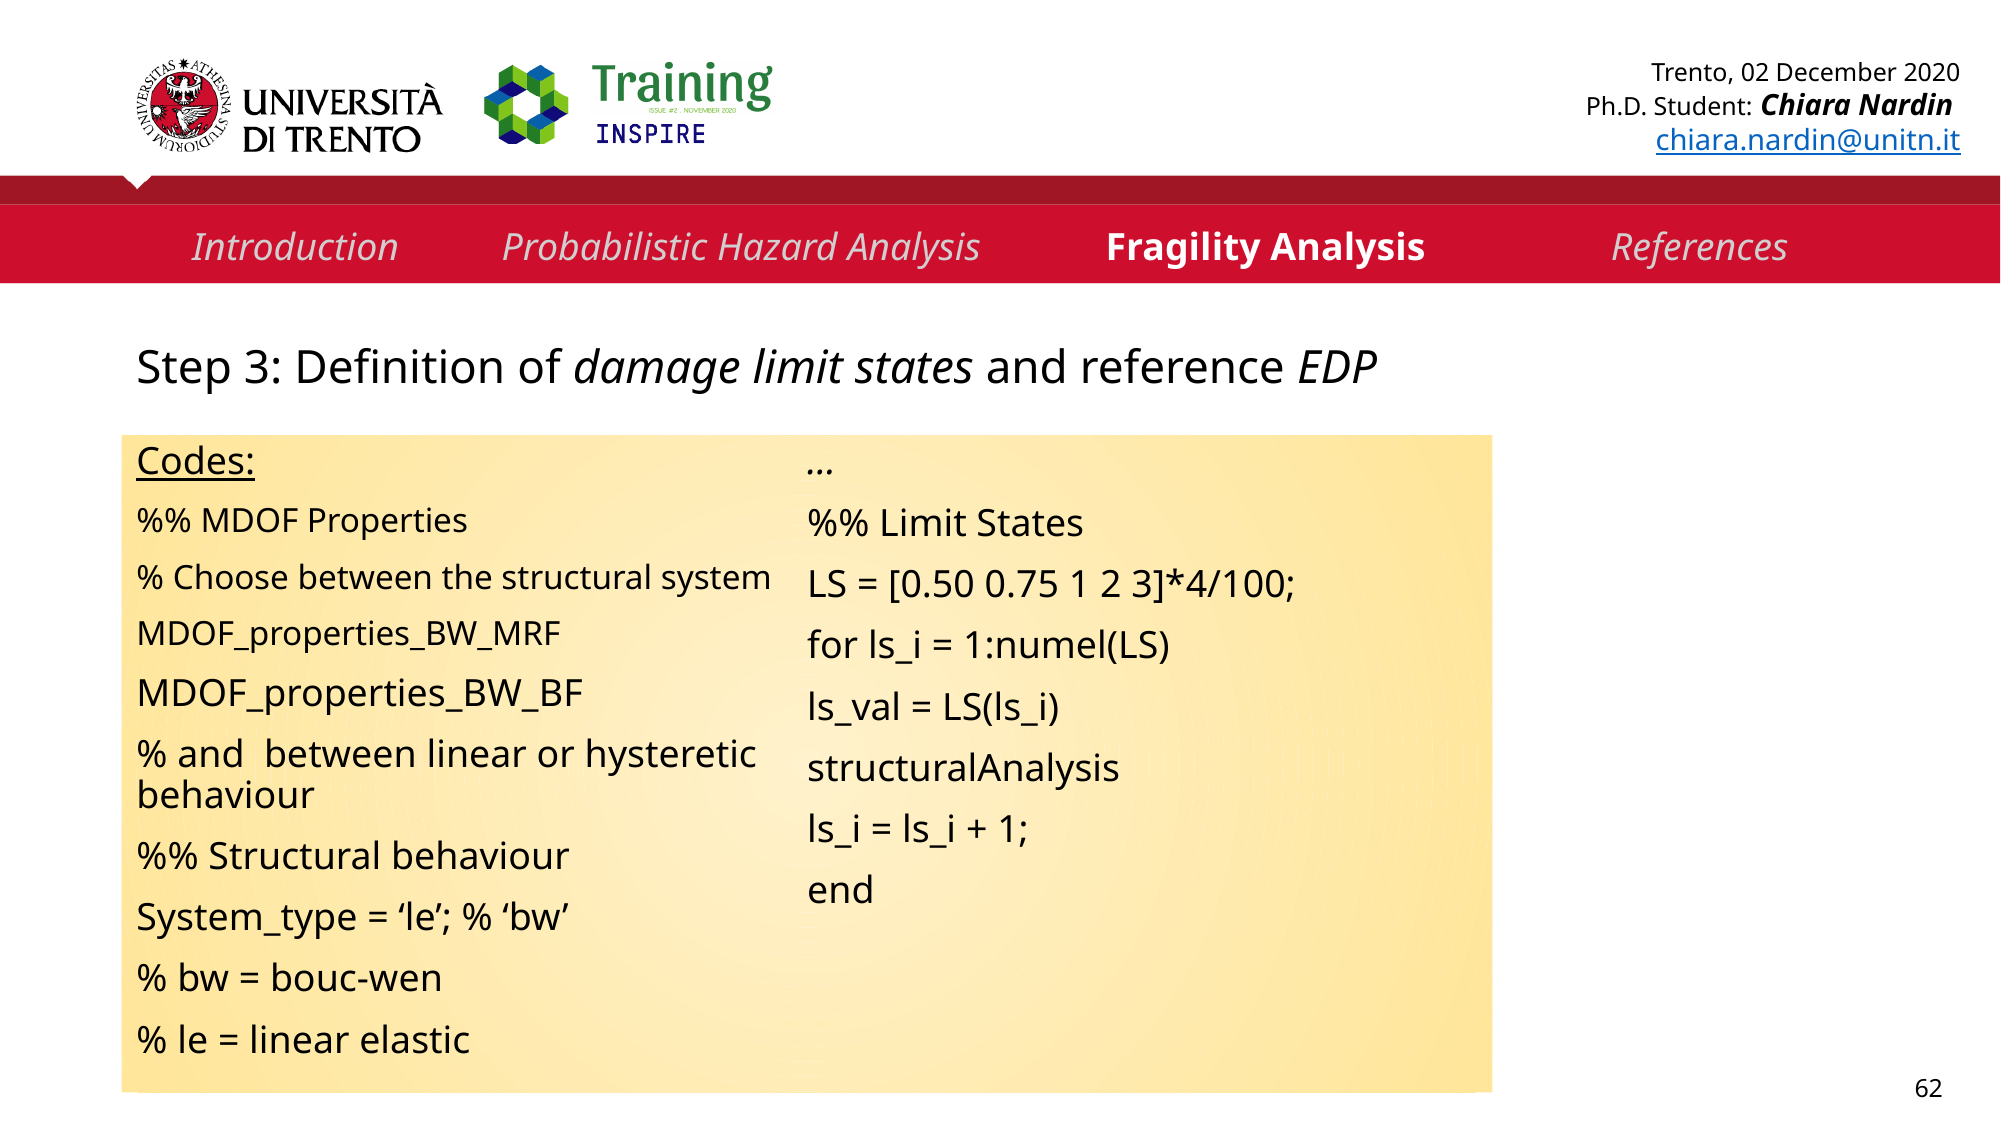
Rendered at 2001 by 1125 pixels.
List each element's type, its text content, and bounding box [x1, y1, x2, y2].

picture [0, 0, 2001, 1125]
table_header References [1518, 213, 1881, 273]
slide_number 62 [1857, 1065, 2000, 1125]
list Step 3: Definition of damage limit states and reference EDP [121, 336, 1858, 408]
table_header Fragility Analysis [1013, 213, 1518, 273]
table_header Introduction [122, 213, 470, 273]
text_box Codes: %% MDOF Properties % Choose between the structural system MDOF_properties_BW_MRF MDOF_properties_BW_BF % and between linear or hysteretic behaviour %% Structural behaviour System_type = ‘le’; % ‘bw’ % bw = bouc-wen % le = linear elastic … %% Limit States LS = [0.50 0.75 1 2 3]*4/100; for ls_i = 1:numel(LS) ls_val = LS(ls_i) structuralAnalysis ls_i = ls_i + 1; end [121, 435, 1493, 1093]
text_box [476, 61, 777, 163]
table_header Probabilistic Hazard Analysis [470, 213, 1013, 273]
text_box Trento, 02 December 2020 Ph.D. Student: Chiara Nardin chiara.nardin@unitn.it [1401, 48, 1976, 169]
